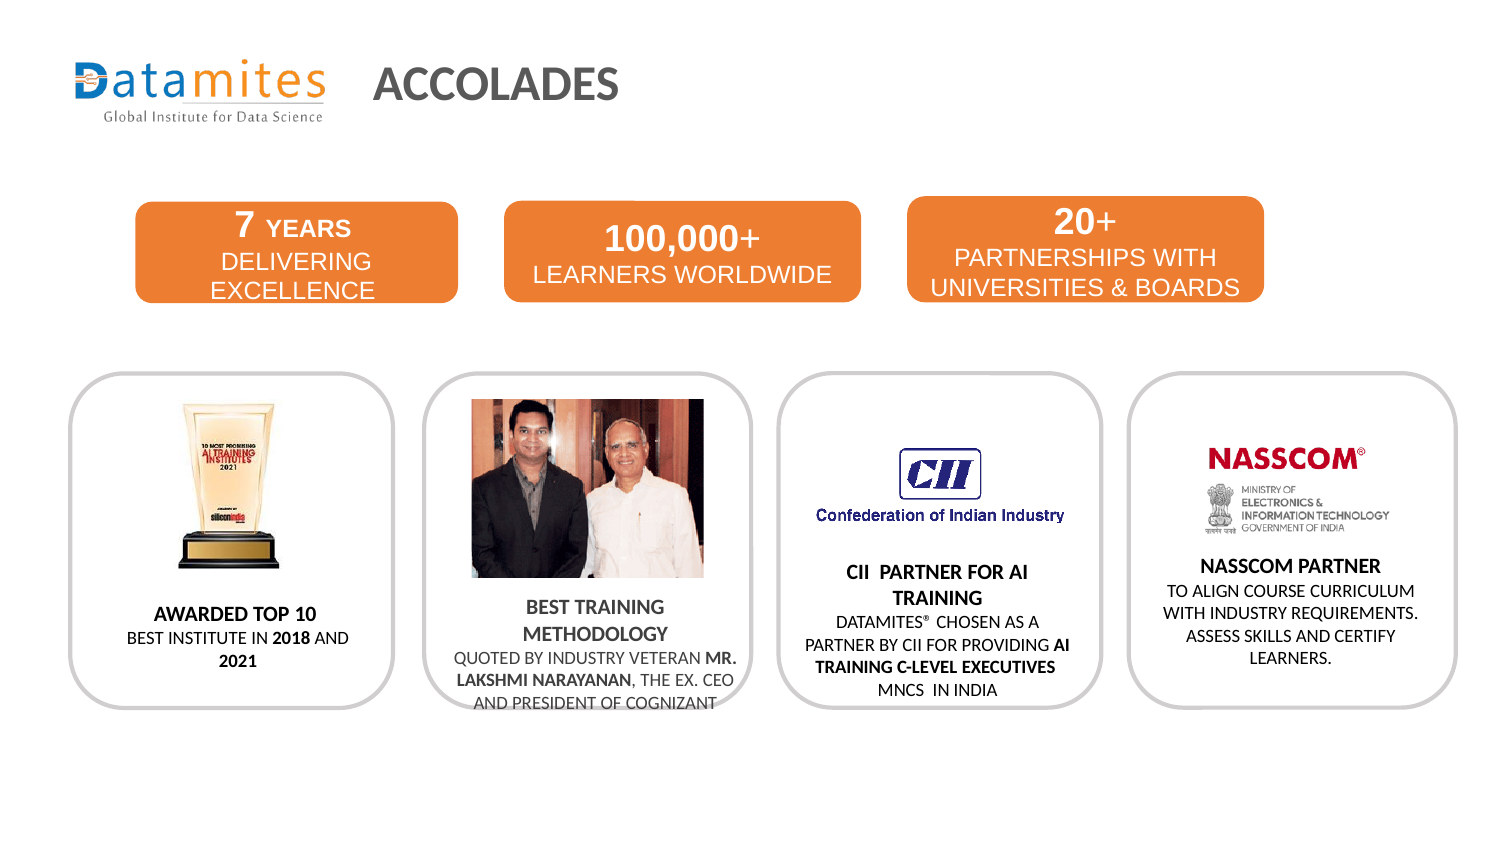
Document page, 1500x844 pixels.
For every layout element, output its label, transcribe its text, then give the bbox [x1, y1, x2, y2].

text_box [1203, 412, 1397, 566]
picture [808, 445, 1072, 524]
text_box [1128, 373, 1456, 708]
text_box Best Training Methodology Quoted by industry veteran Mr. Lakshmi Narayanan, the Ex. CEO and president of Cognizant [439, 587, 752, 719]
text_box NASSCOM Partner to align course curriculum with industry requirements. Assess skills and certify learners. [1145, 546, 1436, 674]
text_box ACCOLADES [361, 49, 673, 118]
text_box 20+ Partnerships with Universities & Boards [907, 196, 1265, 303]
picture [68, 56, 331, 125]
picture [126, 399, 332, 571]
text_box [70, 373, 393, 708]
text_box Awarded Top 10 Best Institute in 2018 and 2021 [97, 593, 379, 677]
picture [471, 399, 704, 578]
text_box 7 Years Delivering excellence [135, 201, 459, 304]
text_box [778, 373, 1102, 691]
text_box [424, 373, 752, 691]
text_box CII Partner for AI Training DataMites® chosen as a partner by CII for providing AI training C-level executives MNCs in India [788, 551, 1087, 706]
text_box 100,000+ Learners Worldwide [504, 200, 862, 303]
